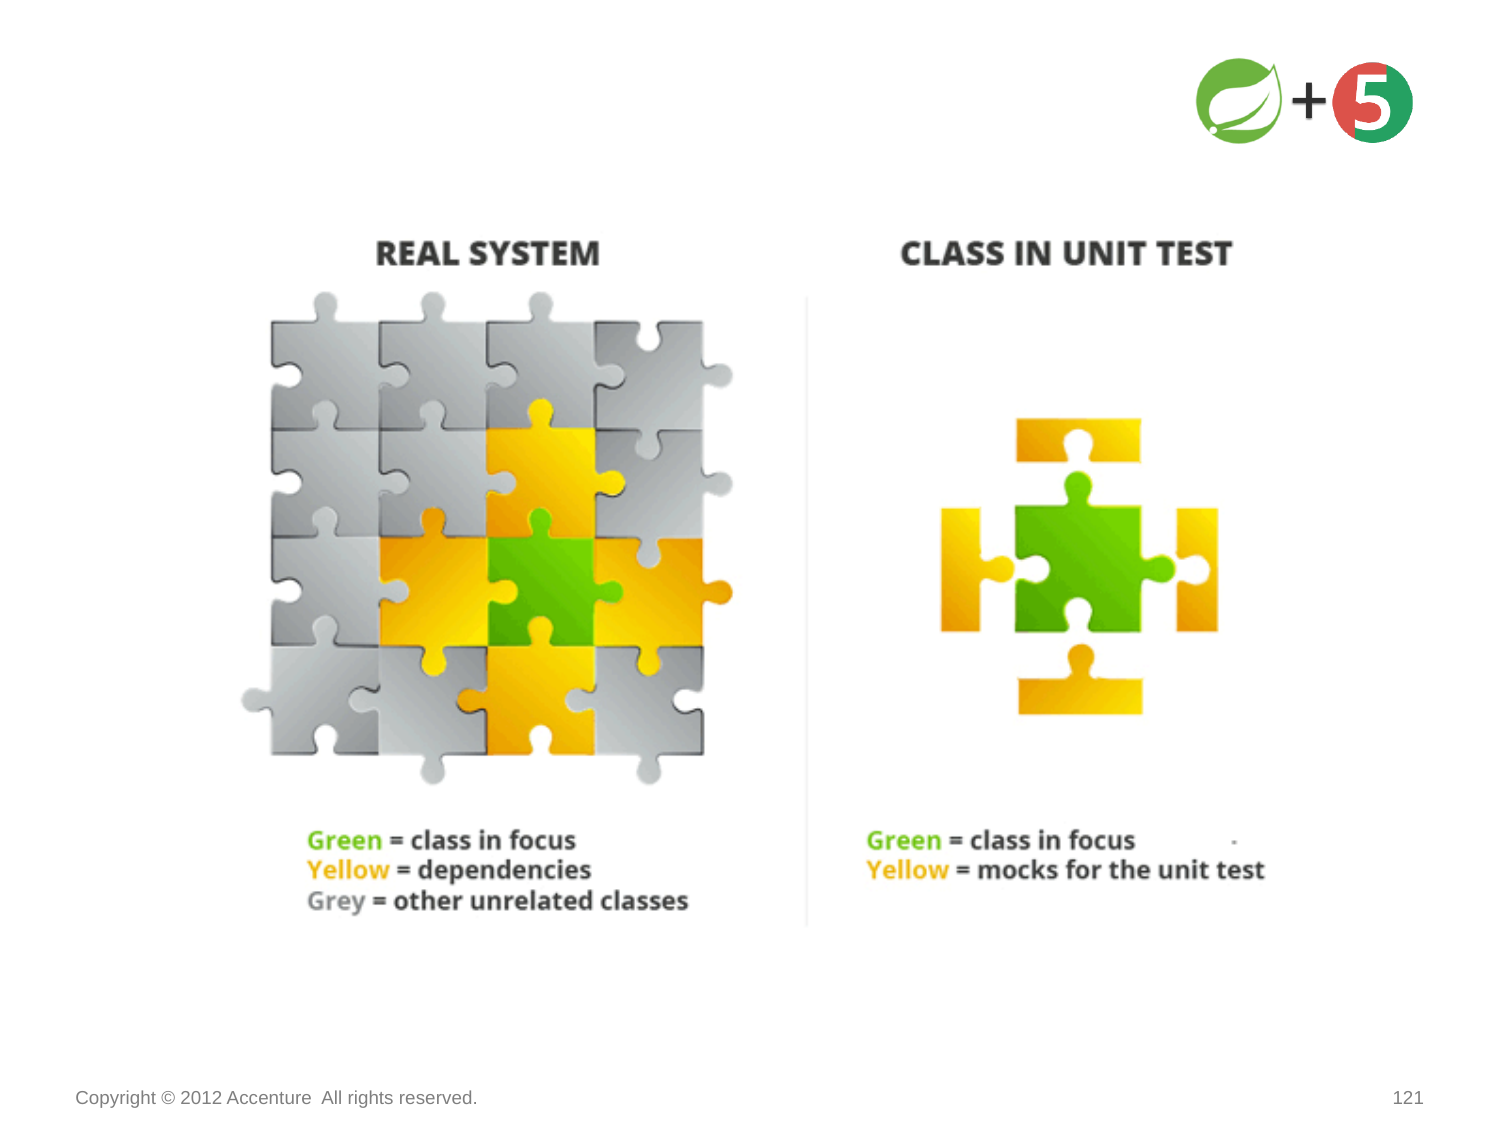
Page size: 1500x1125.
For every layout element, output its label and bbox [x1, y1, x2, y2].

picture [199, 212, 1331, 939]
picture [1187, 51, 1425, 155]
